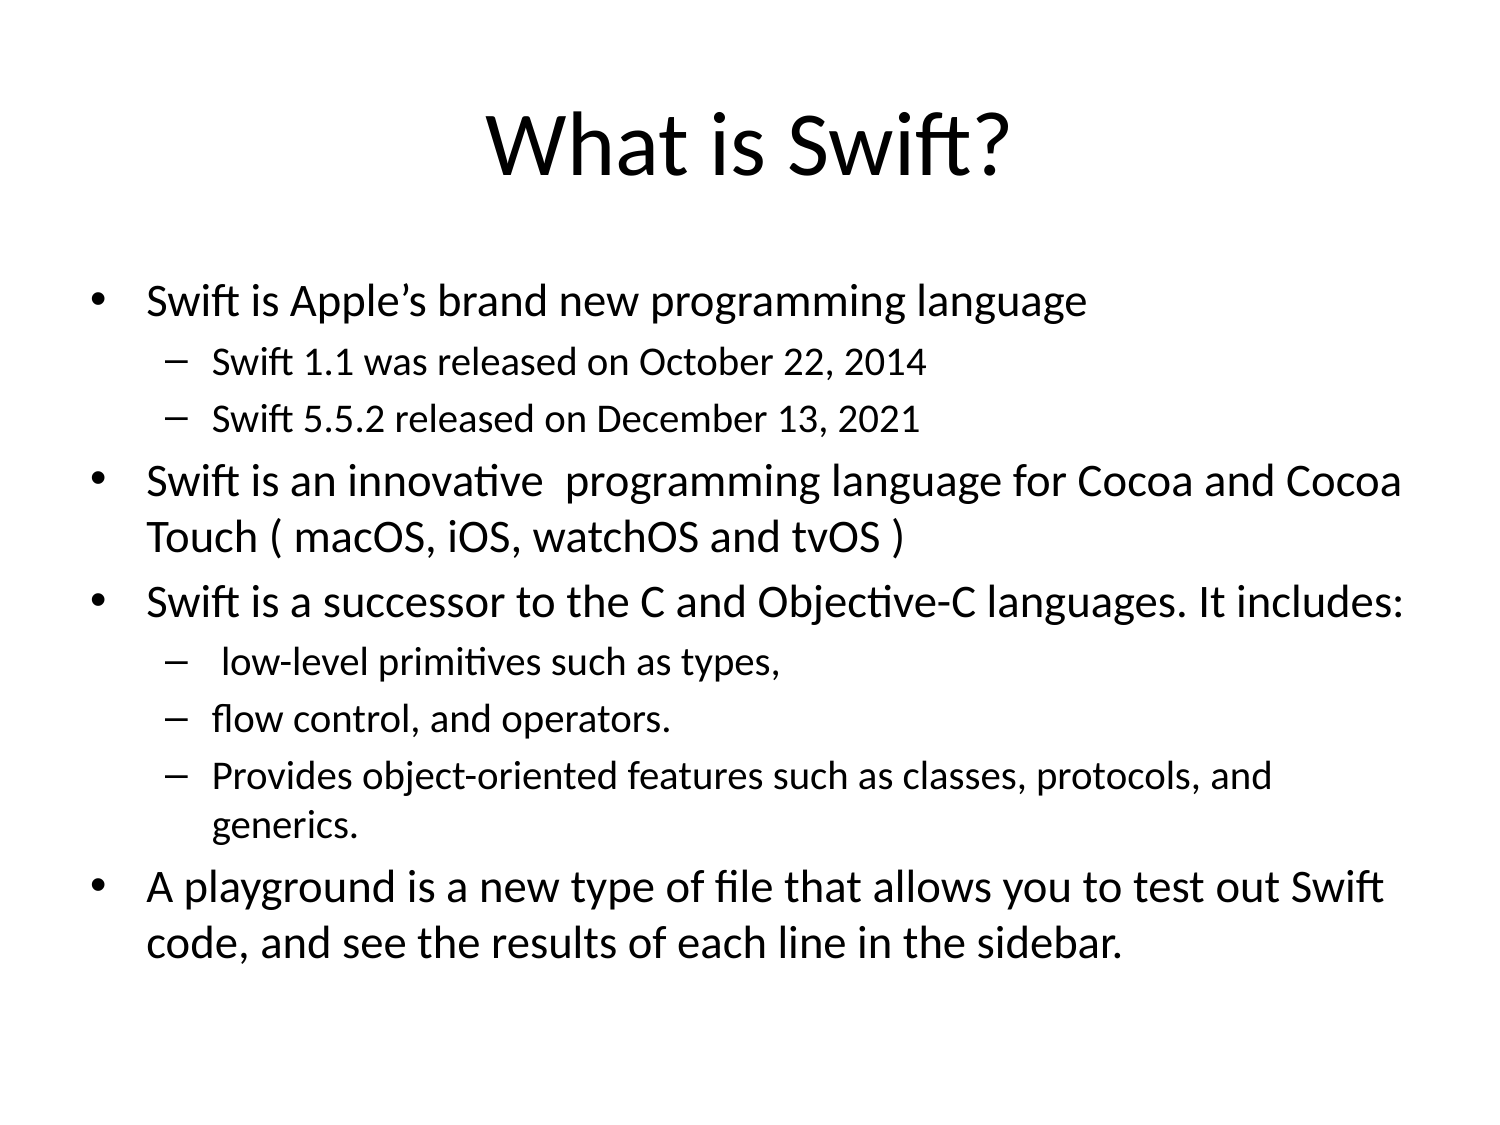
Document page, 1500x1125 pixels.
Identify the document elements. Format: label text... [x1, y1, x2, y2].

title What is Swift? [75, 45, 1425, 233]
list Swift is Apple’s brand new programming language Swift 1.1 was released on October 22, 2014 Swift 5.5.2 released on December 13, 2021 Swift is an innovative programming language for Cocoa and Cocoa Touch ( macOS, iOS, watchOS and tvOS ) Swift is a successor to the C and Objective-C languages. It includes: low-level primitives such as types, flow control, and operators. Provides object-oriented features such as classes, protocols, and generics. A playground is a new type of file that allows you to test out Swift code, and see the results of each line in the sidebar. [75, 262, 1425, 1005]
